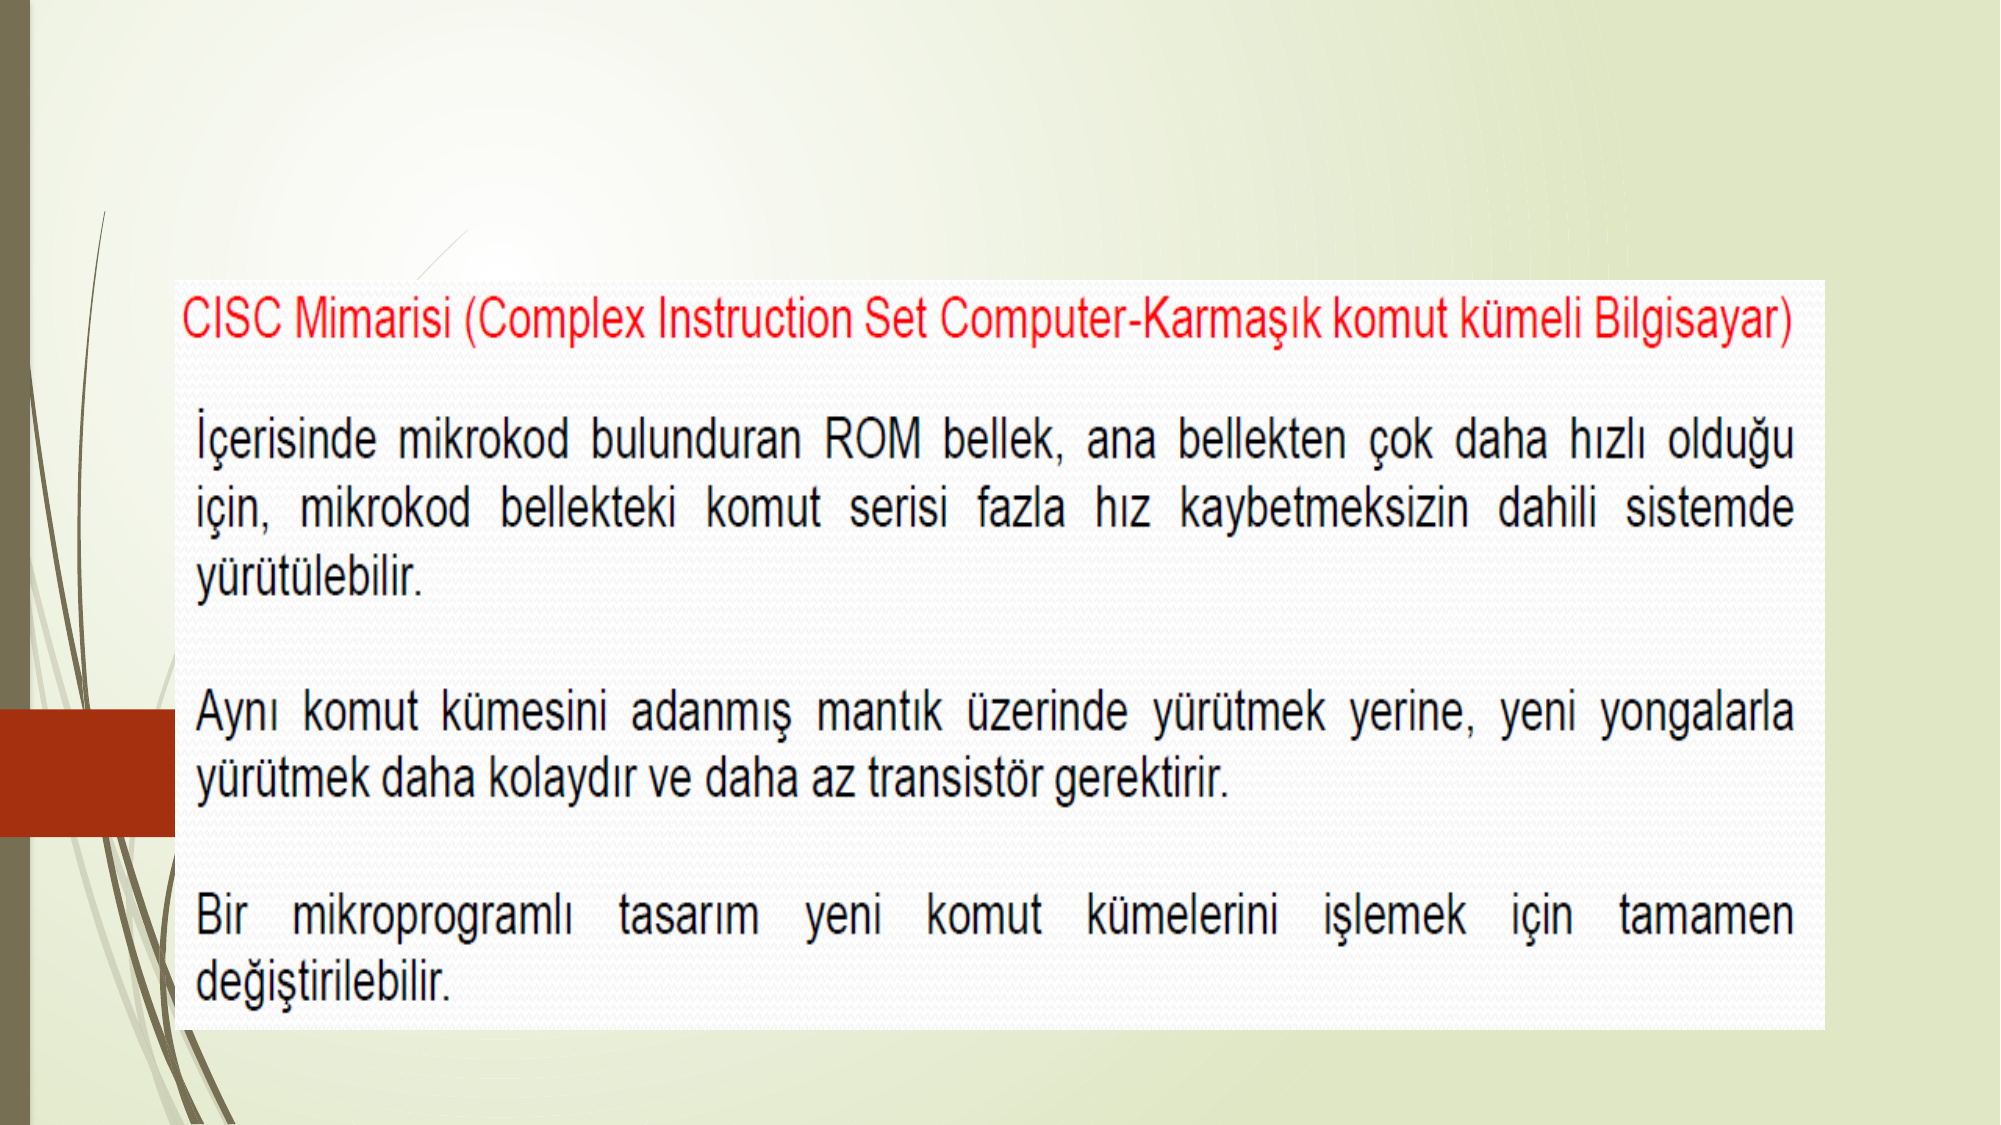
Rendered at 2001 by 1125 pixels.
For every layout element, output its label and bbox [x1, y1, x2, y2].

picture [175, 280, 1825, 1031]
